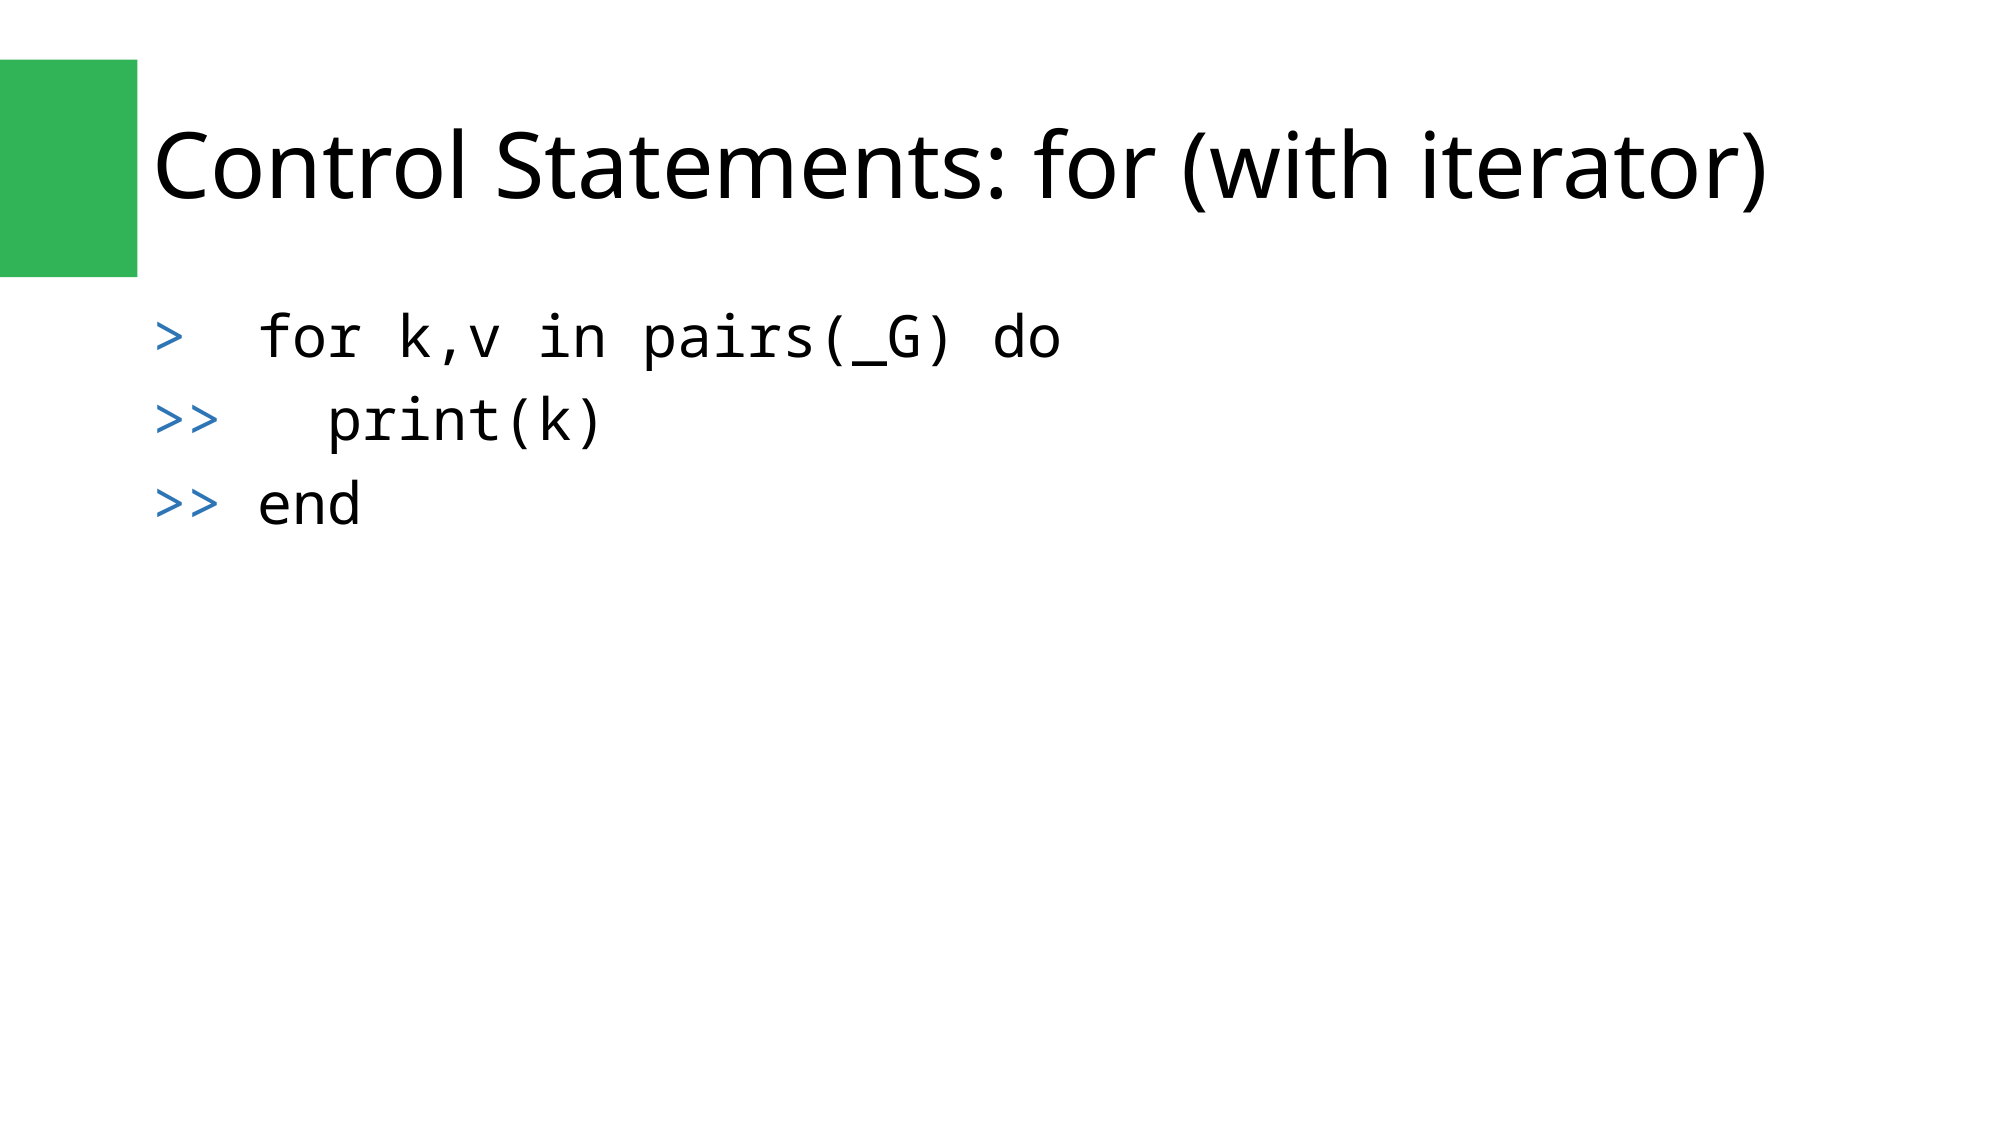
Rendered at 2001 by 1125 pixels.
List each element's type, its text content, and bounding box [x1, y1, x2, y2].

list > for k,v in pairs(_G) do >> print(k) >> end [137, 299, 1863, 1014]
title Control Statements: for (with iterator) [137, 59, 1863, 278]
